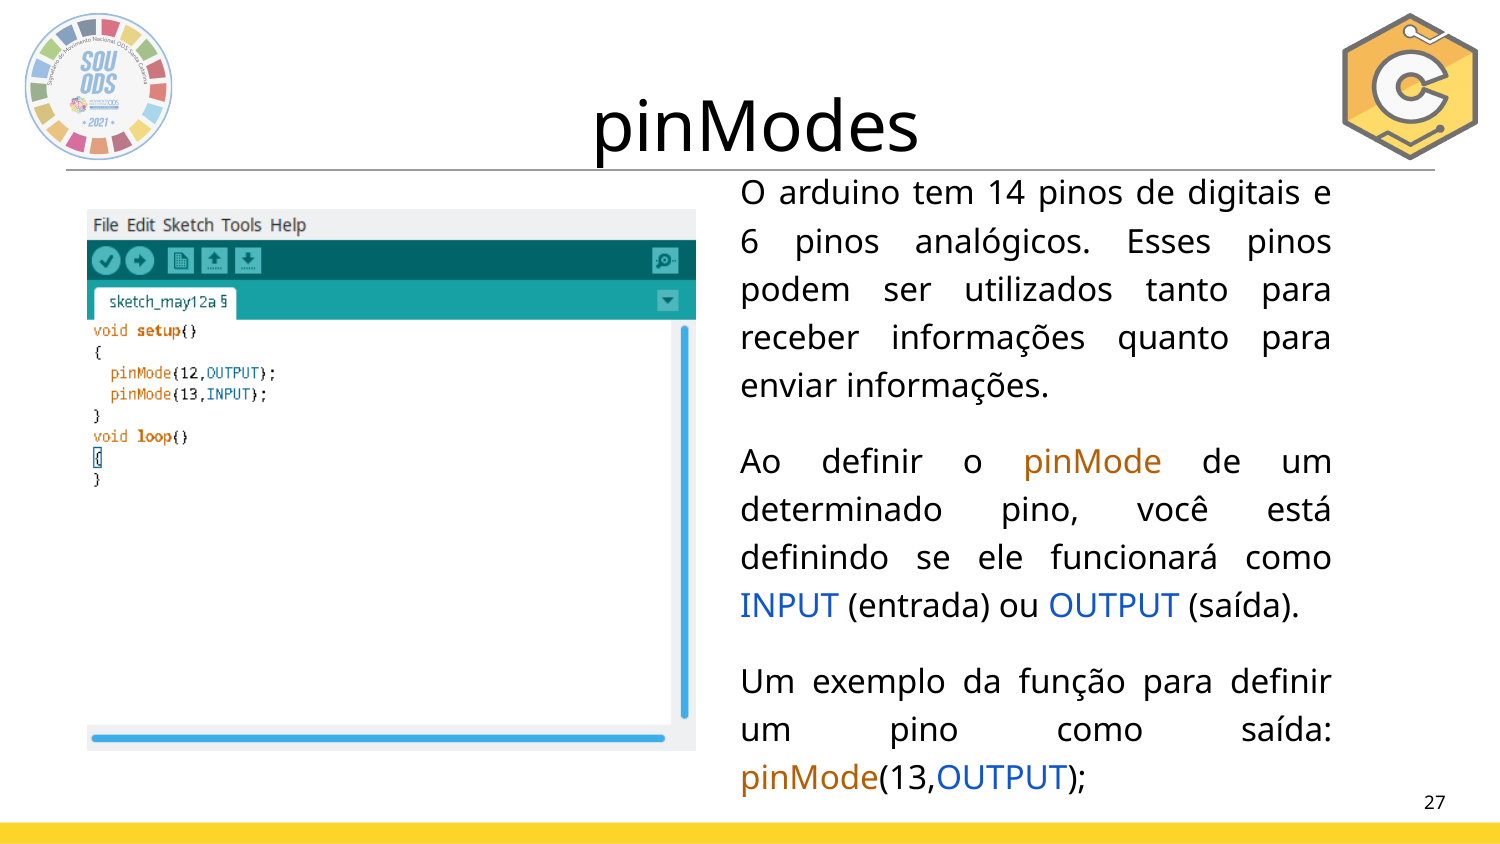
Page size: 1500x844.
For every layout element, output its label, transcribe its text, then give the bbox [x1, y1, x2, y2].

text_box [0, 822, 1500, 844]
text_box O arduino tem 14 pinos de digitais e 6 pinos analógicos. Esses pinos podem ser utilizados tanto para receber informações quanto para enviar informações. Ao definir o pinMode de um determinado pino, você está definindo se ele funcionará como INPUT (entrada) ou OUTPUT (saída). Um exemplo da função para definir um pino como saída: pinMode(13,OUTPUT); [701, 225, 1415, 734]
picture [87, 209, 696, 751]
slide_number ‹#› [1415, 795, 1451, 822]
text_box pinModes [97, 65, 1415, 138]
